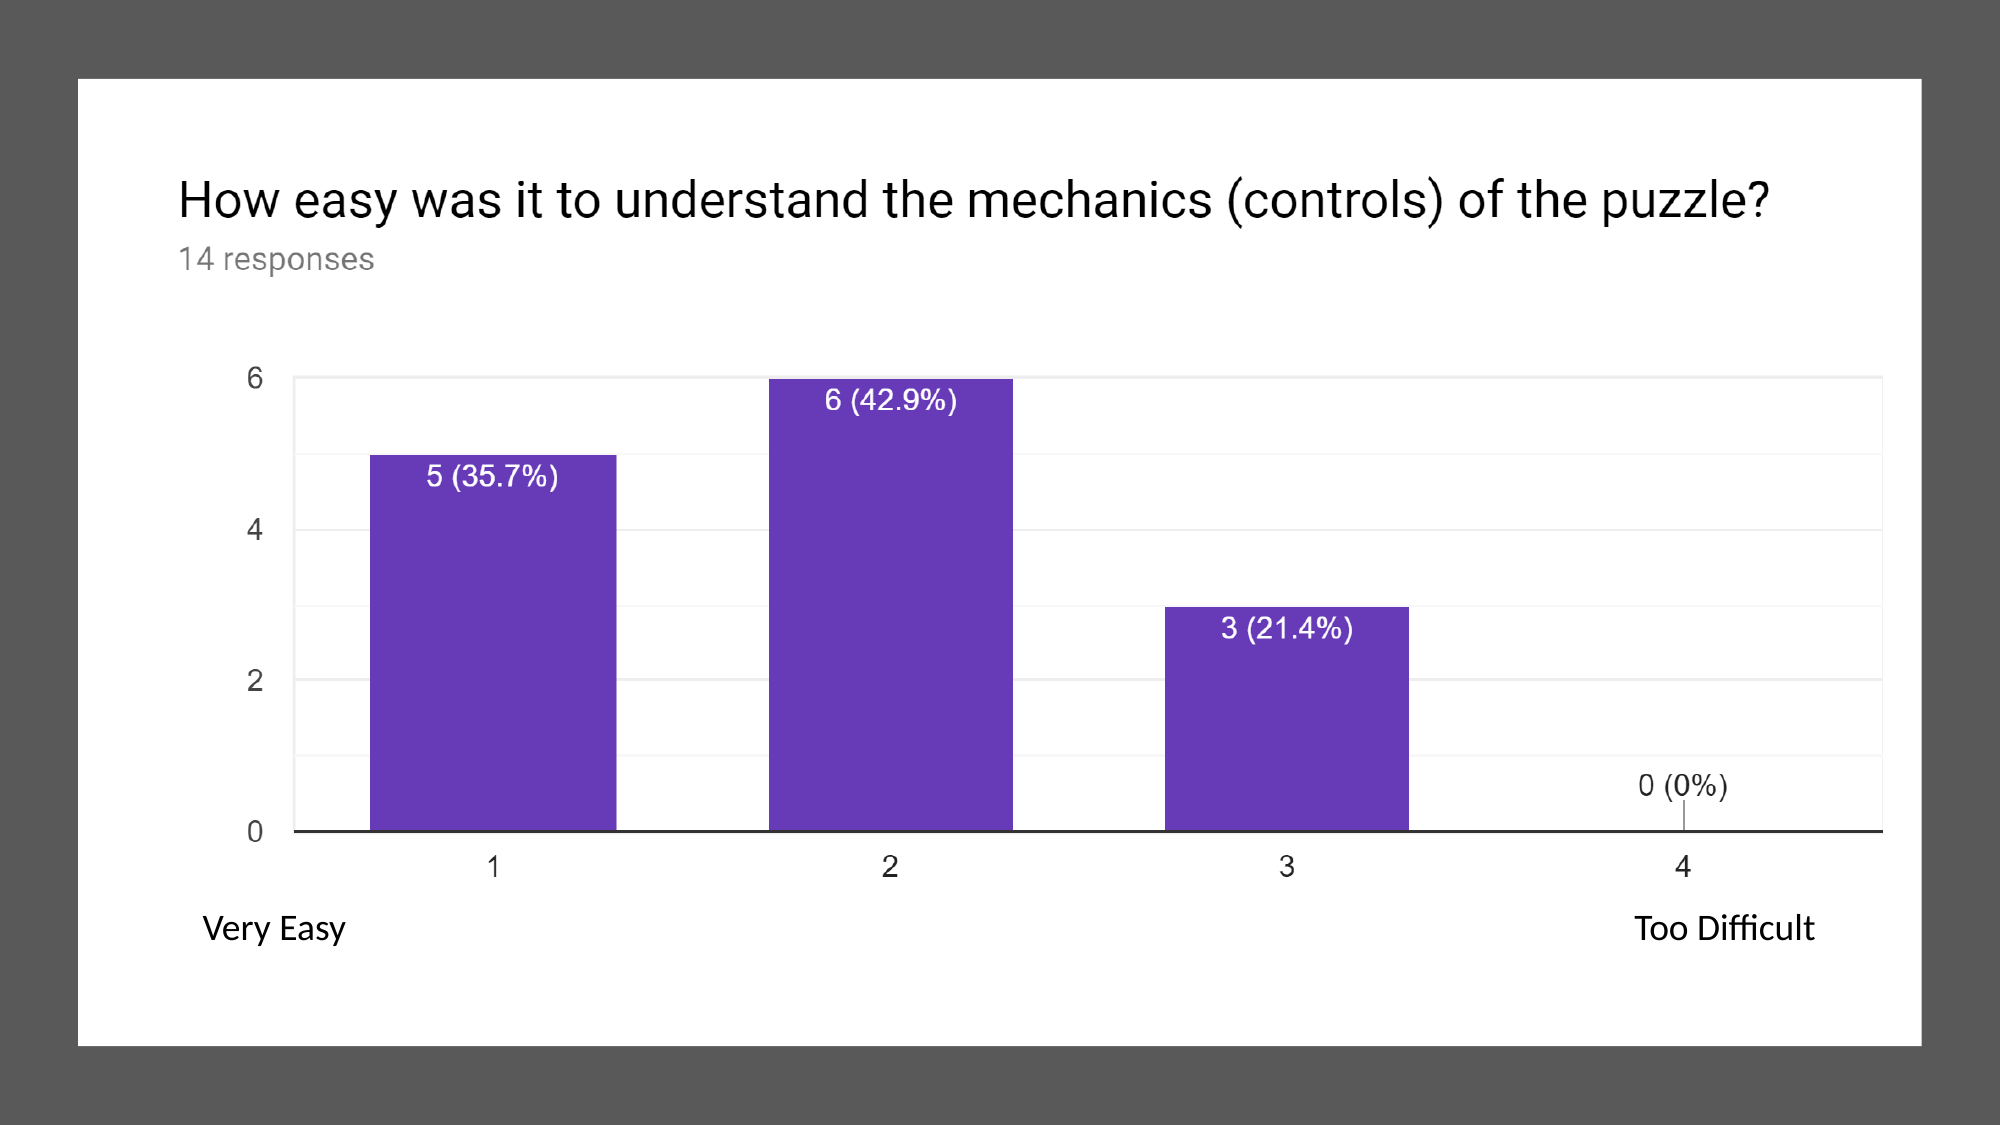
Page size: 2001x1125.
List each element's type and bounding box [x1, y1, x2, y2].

text_box [77, 78, 1923, 1047]
picture [116, 105, 1883, 1020]
text_box [0, 0, 2000, 1125]
